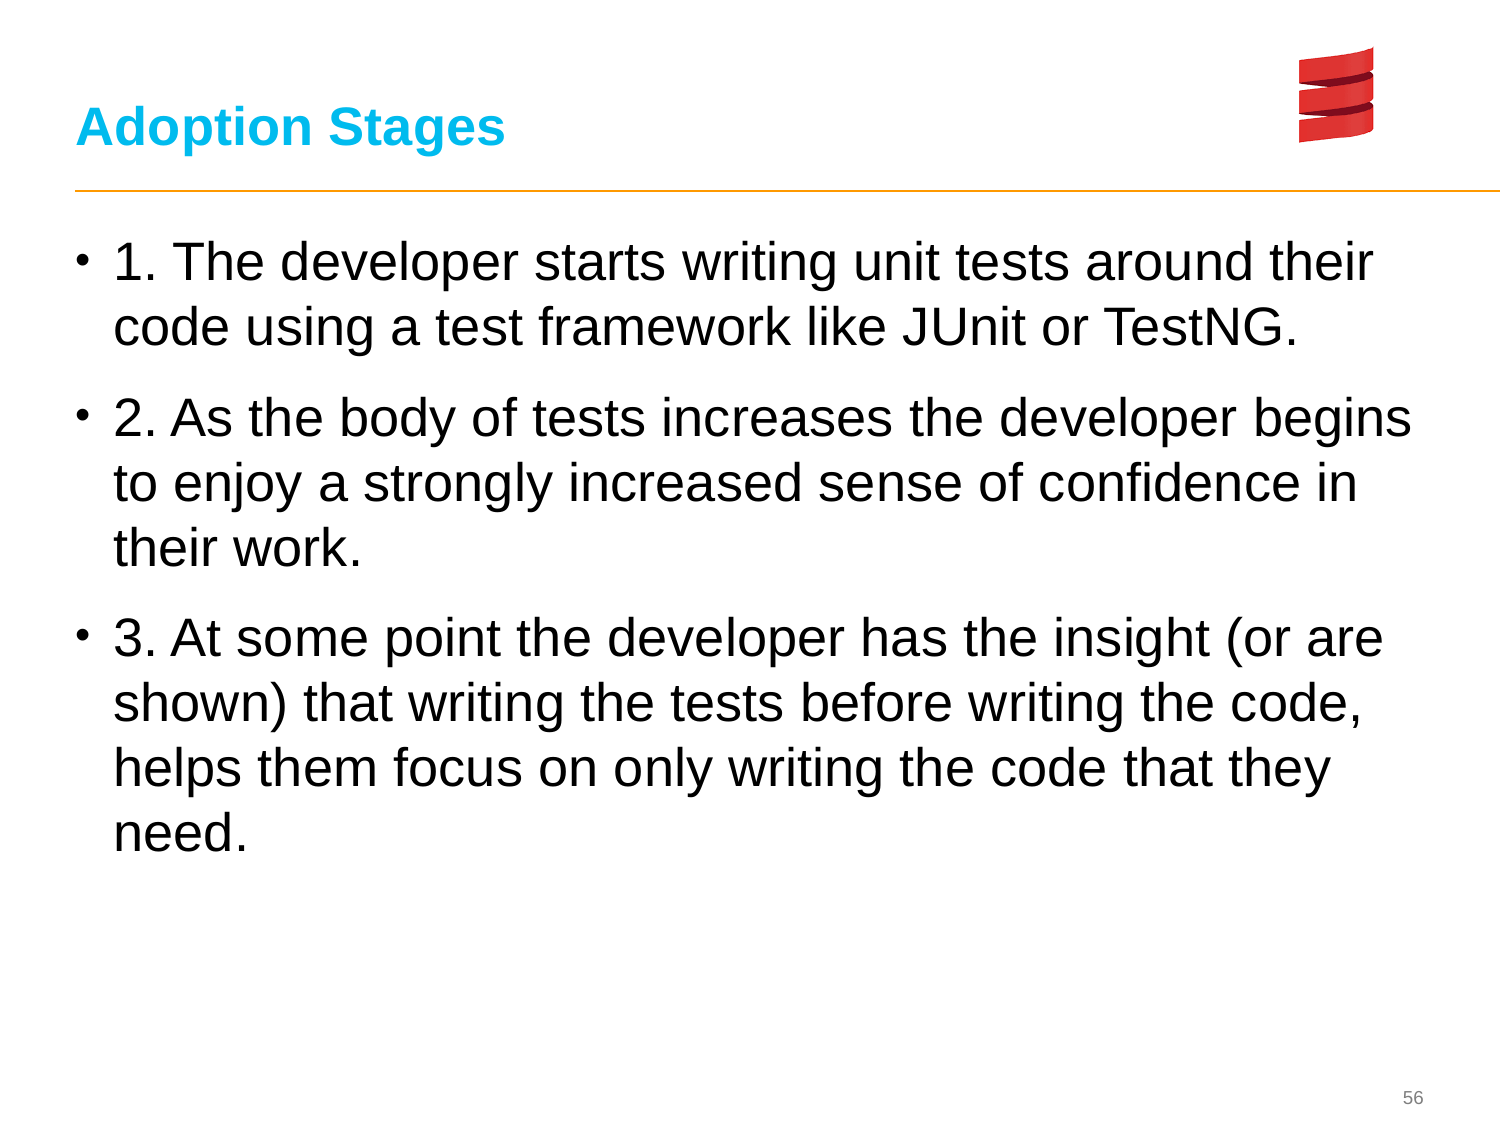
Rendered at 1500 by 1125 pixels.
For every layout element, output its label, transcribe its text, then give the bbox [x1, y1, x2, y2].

title Adoption Stages [75, 27, 1422, 157]
list 1. The developer starts writing unit tests around their code using a test framework like JUnit or TestNG. 2. As the body of tests increases the developer begins to enjoy a strongly increased sense of confidence in their work. 3. At some point the developer has the insight (or are shown) that writing the tests before writing the code, helps them focus on only writing the code that they need. [75, 226, 1425, 1018]
